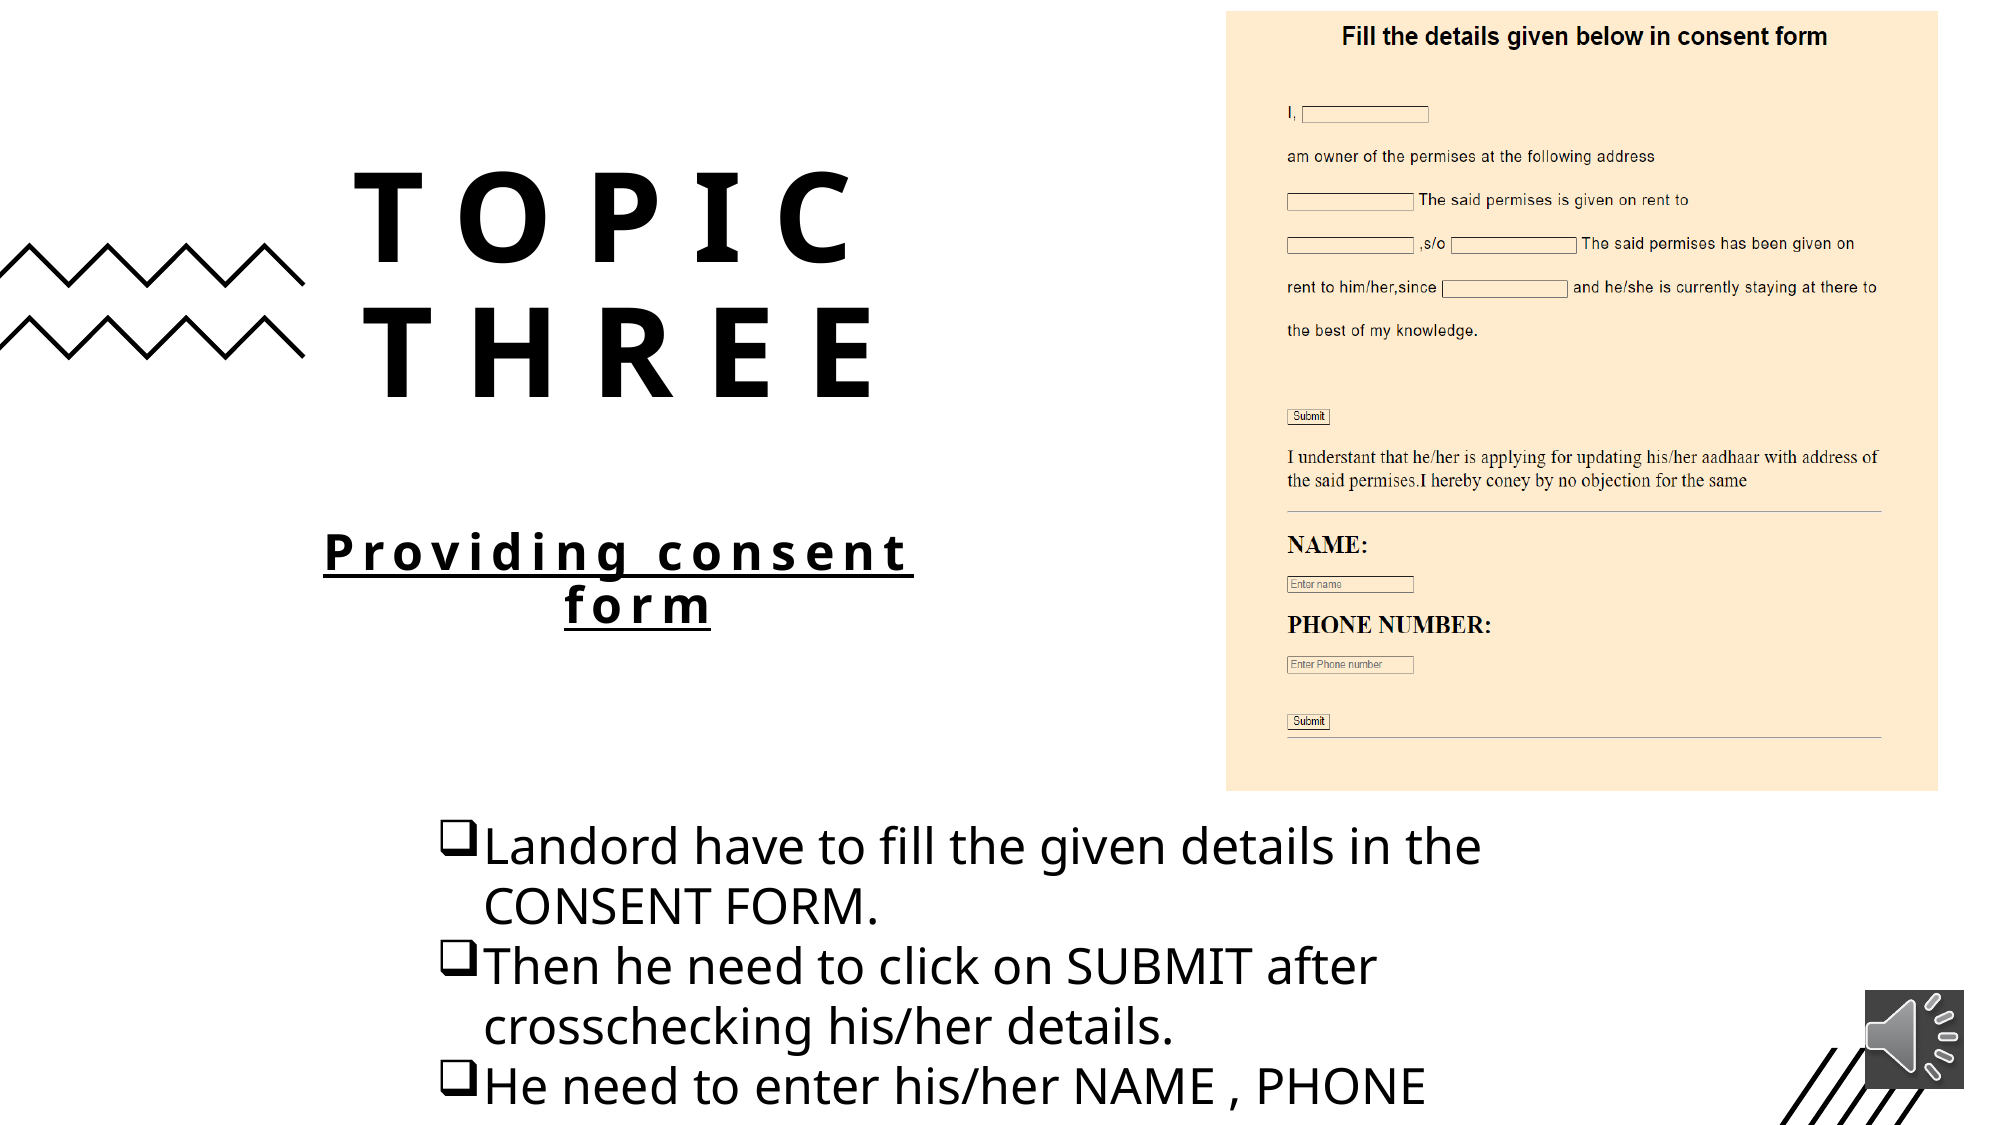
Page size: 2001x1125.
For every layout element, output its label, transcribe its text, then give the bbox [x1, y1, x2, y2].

picture [1864, 989, 1965, 1090]
picture [1226, 11, 1938, 791]
subtitle Providing consent form [288, 519, 949, 646]
text_box Landord have to fill the given details in the CONSENT FORM. Then he need to click on SUBMIT after crosschecking his/her details. He need to enter his/her NAME , PHONE NUMBER. [421, 806, 1635, 1125]
title TOPIC THREE [288, 53, 949, 519]
